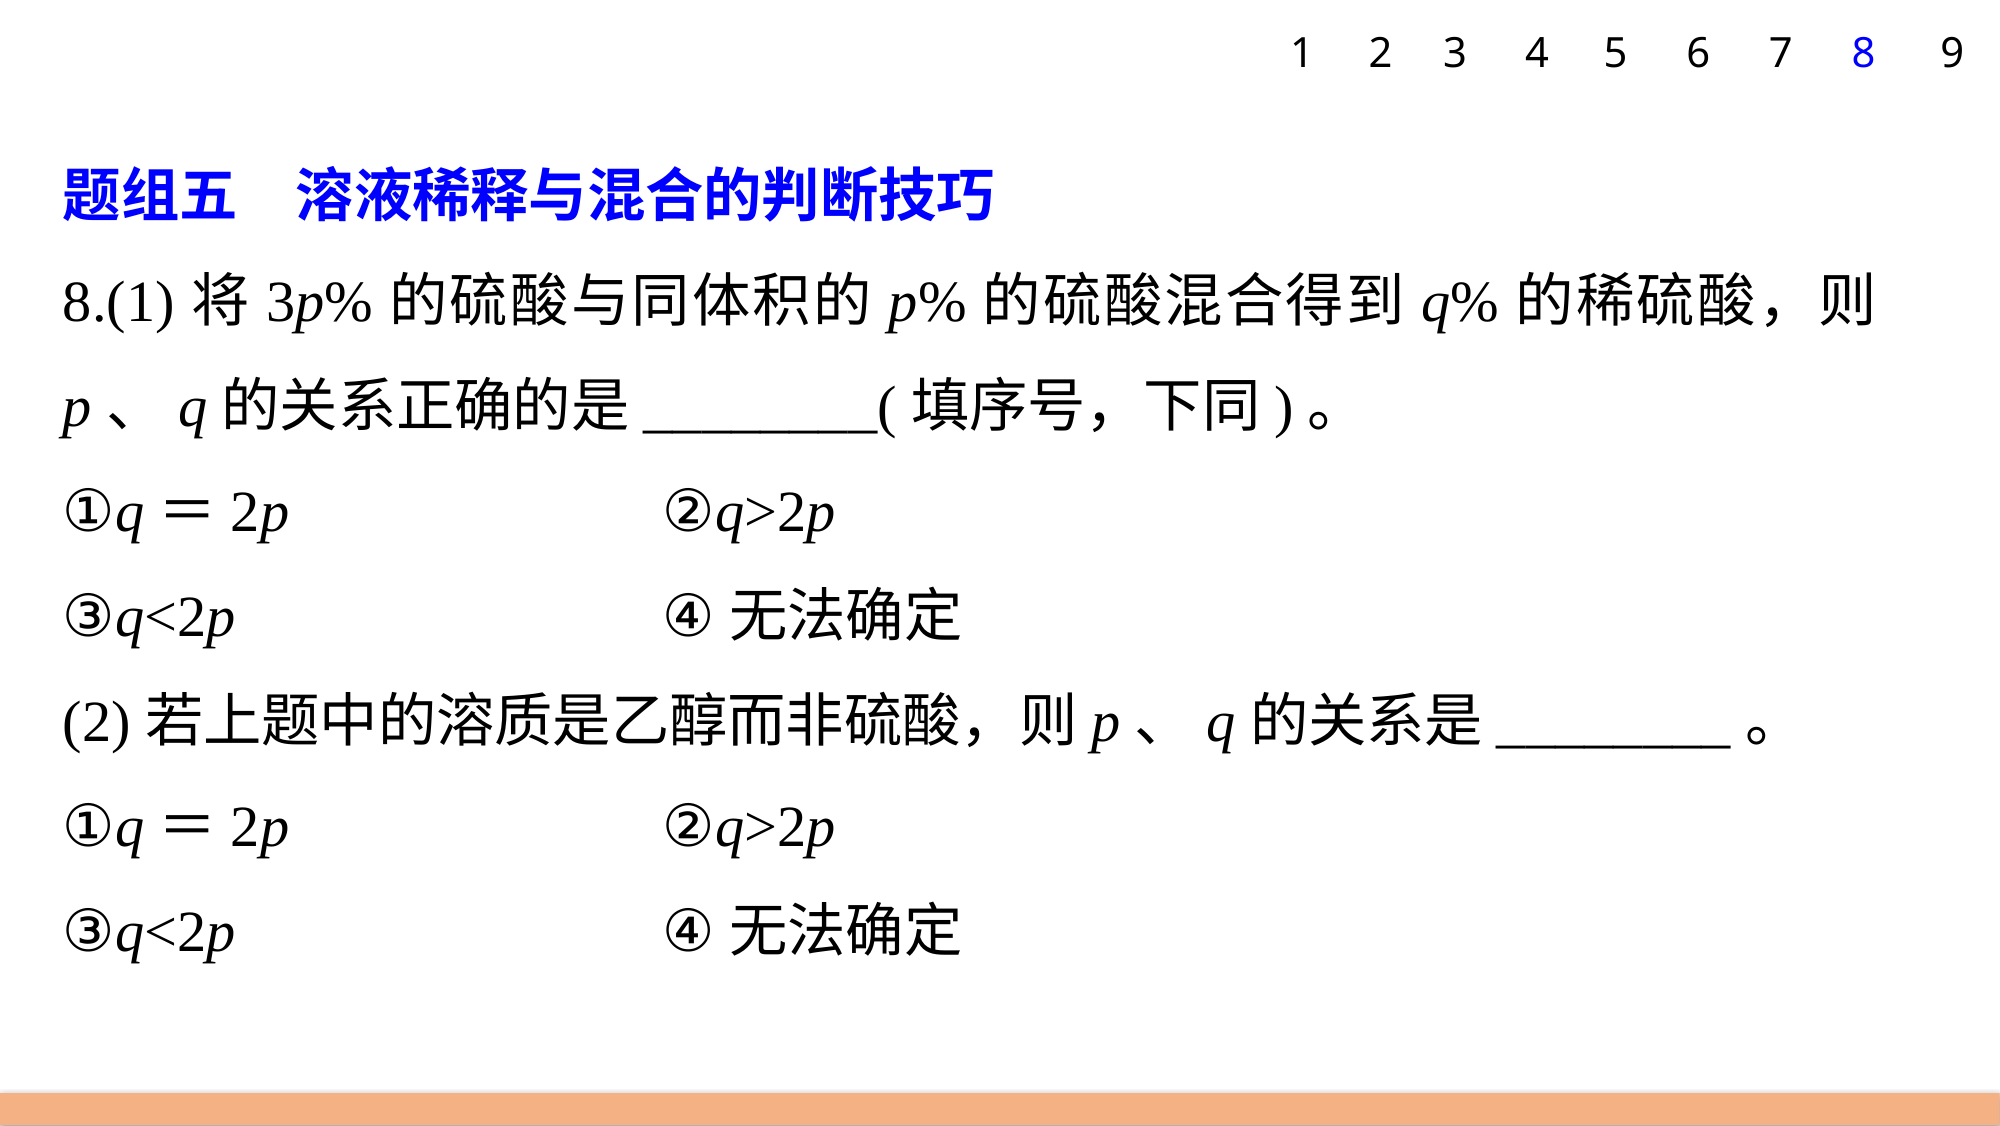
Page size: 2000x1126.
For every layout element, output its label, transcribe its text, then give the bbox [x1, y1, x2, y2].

text_box 4 [1504, 3, 1570, 99]
text_box 5 [1582, 3, 1648, 99]
text_box [0, 1092, 2000, 1126]
text_box 1 [1268, 3, 1335, 99]
text_box 2 [1351, 3, 1413, 99]
text_box 9 [1919, 3, 1985, 99]
text_box 题组五 溶液稀释与混合的判断技巧 8.(1)将3p%的硫酸与同体积的p%的硫酸混合得到q%的稀硫酸，则p、q的关系正确的是________(填序号，下同)。 ①q＝2p ②q>2p ③q<2p ④无法确定 (2)若上题中的溶质是乙醇而非硫酸，则p、q的关系是________。 ①q＝2p ②q>2p ③q<2p ④无法确定 [42, 113, 1912, 974]
text_box 6 [1665, 3, 1731, 99]
text_box 3 [1429, 3, 1488, 99]
text_box 8 [1830, 3, 1896, 99]
text_box 7 [1747, 3, 1813, 99]
